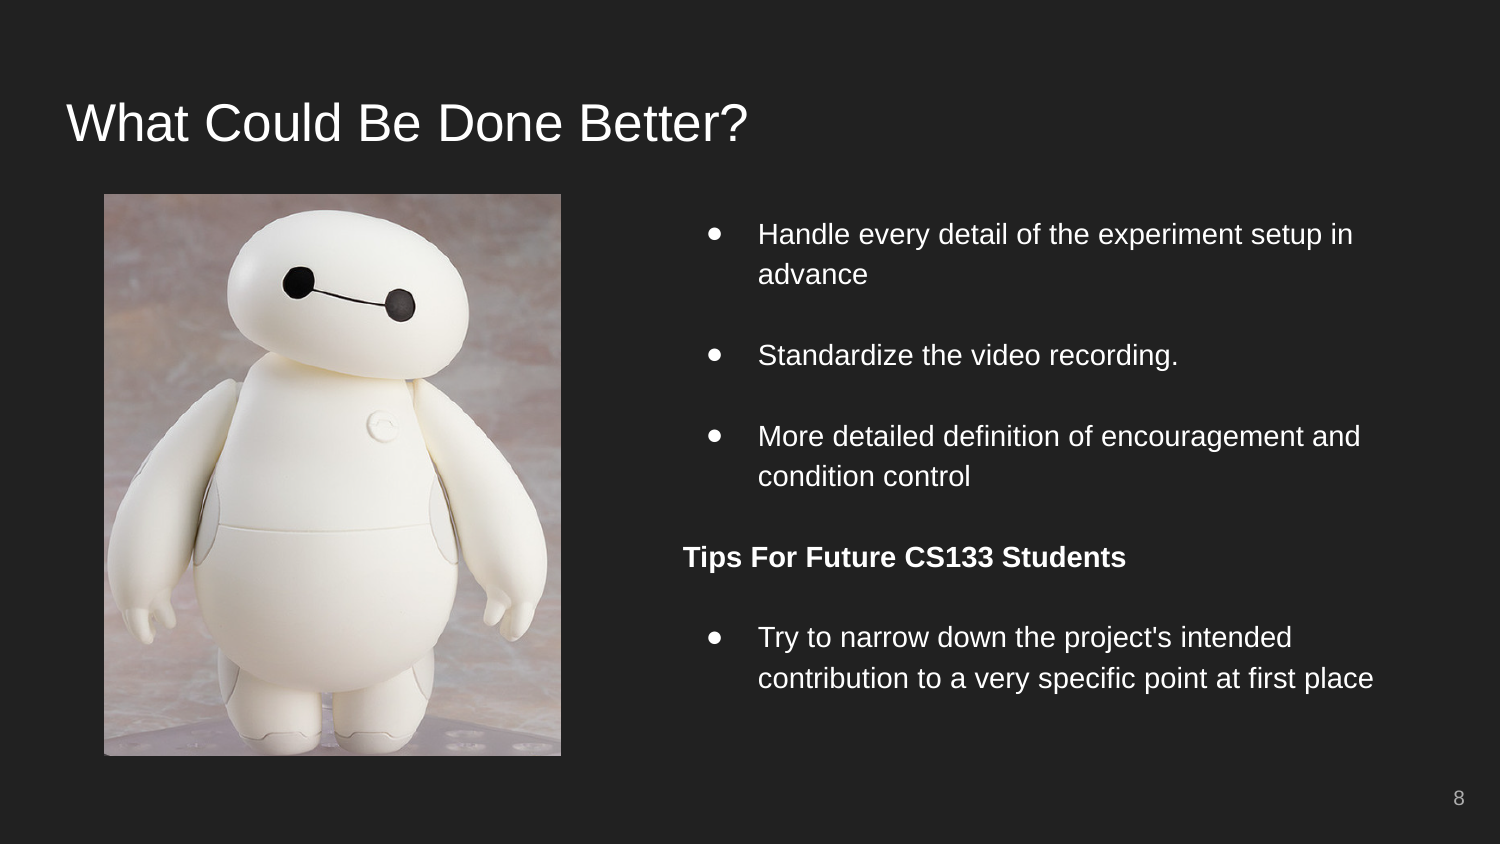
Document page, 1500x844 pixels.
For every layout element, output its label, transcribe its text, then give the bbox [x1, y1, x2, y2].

slide_number ‹#› [1389, 764, 1480, 830]
list Handle every detail of the experiment setup in advance Standardize the video recording. More detailed definition of encouragement and condition control Tips For Future CS133 Students Try to narrow down the project's intended contribution to a very specific point at first place [667, 194, 1415, 743]
picture [104, 194, 561, 757]
title What Could Be Done Better? [51, 72, 1449, 167]
